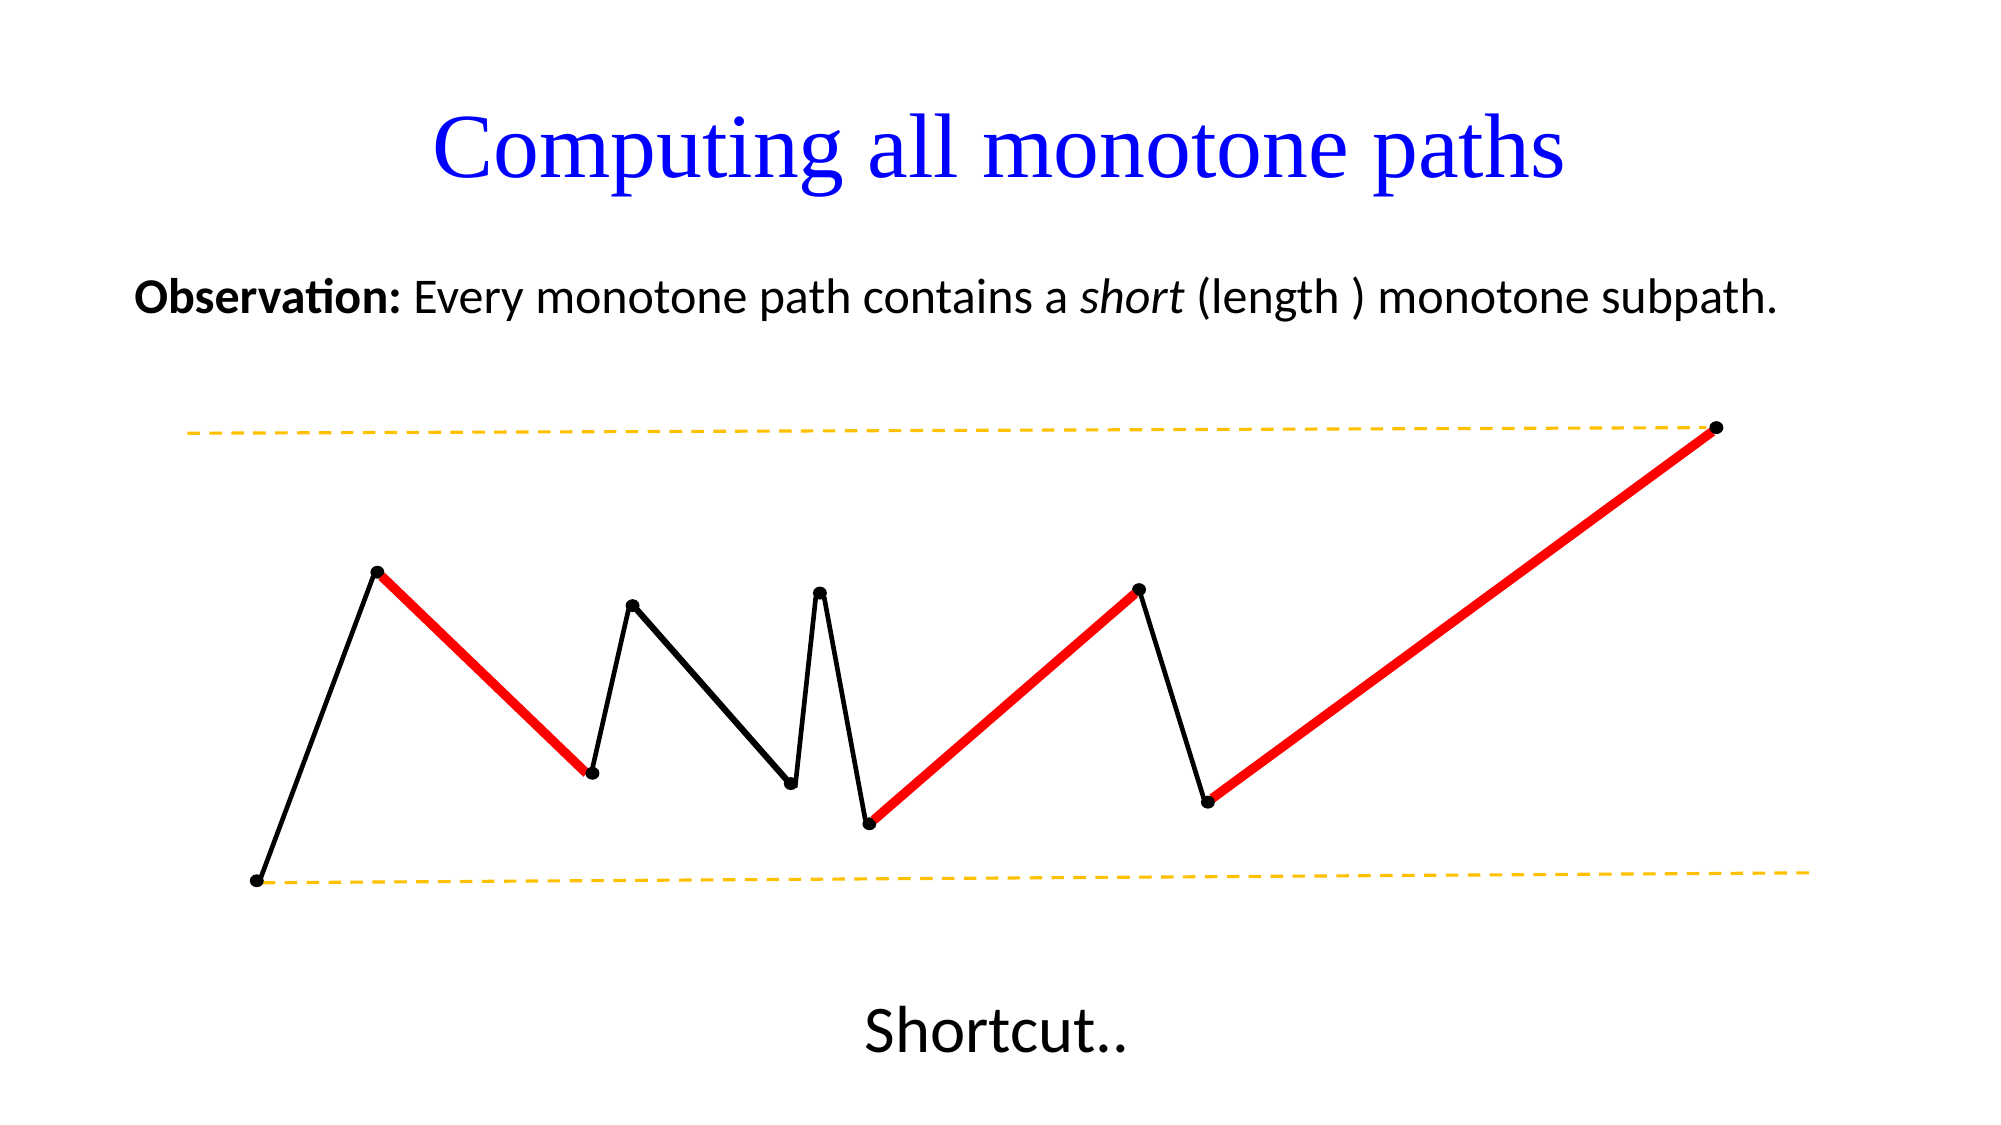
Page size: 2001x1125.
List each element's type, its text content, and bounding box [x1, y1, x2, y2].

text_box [1139, 589, 1204, 799]
text_box [249, 874, 264, 888]
text_box [812, 586, 827, 600]
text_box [262, 872, 1811, 883]
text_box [1212, 431, 1713, 799]
text_box [370, 565, 385, 579]
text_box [261, 576, 374, 878]
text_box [592, 609, 629, 768]
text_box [636, 609, 787, 780]
text_box [1132, 583, 1146, 597]
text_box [381, 576, 587, 774]
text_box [794, 597, 816, 788]
text_box Shortcut.. [657, 978, 1337, 1073]
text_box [824, 596, 866, 820]
text_box [585, 767, 600, 780]
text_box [187, 427, 1707, 434]
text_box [873, 593, 1135, 821]
text_box [783, 777, 796, 791]
text_box [1200, 795, 1215, 809]
text_box [862, 817, 877, 831]
text_box [1709, 421, 1724, 435]
title Computing all monotone paths [137, 39, 1863, 257]
text_box [625, 599, 640, 613]
